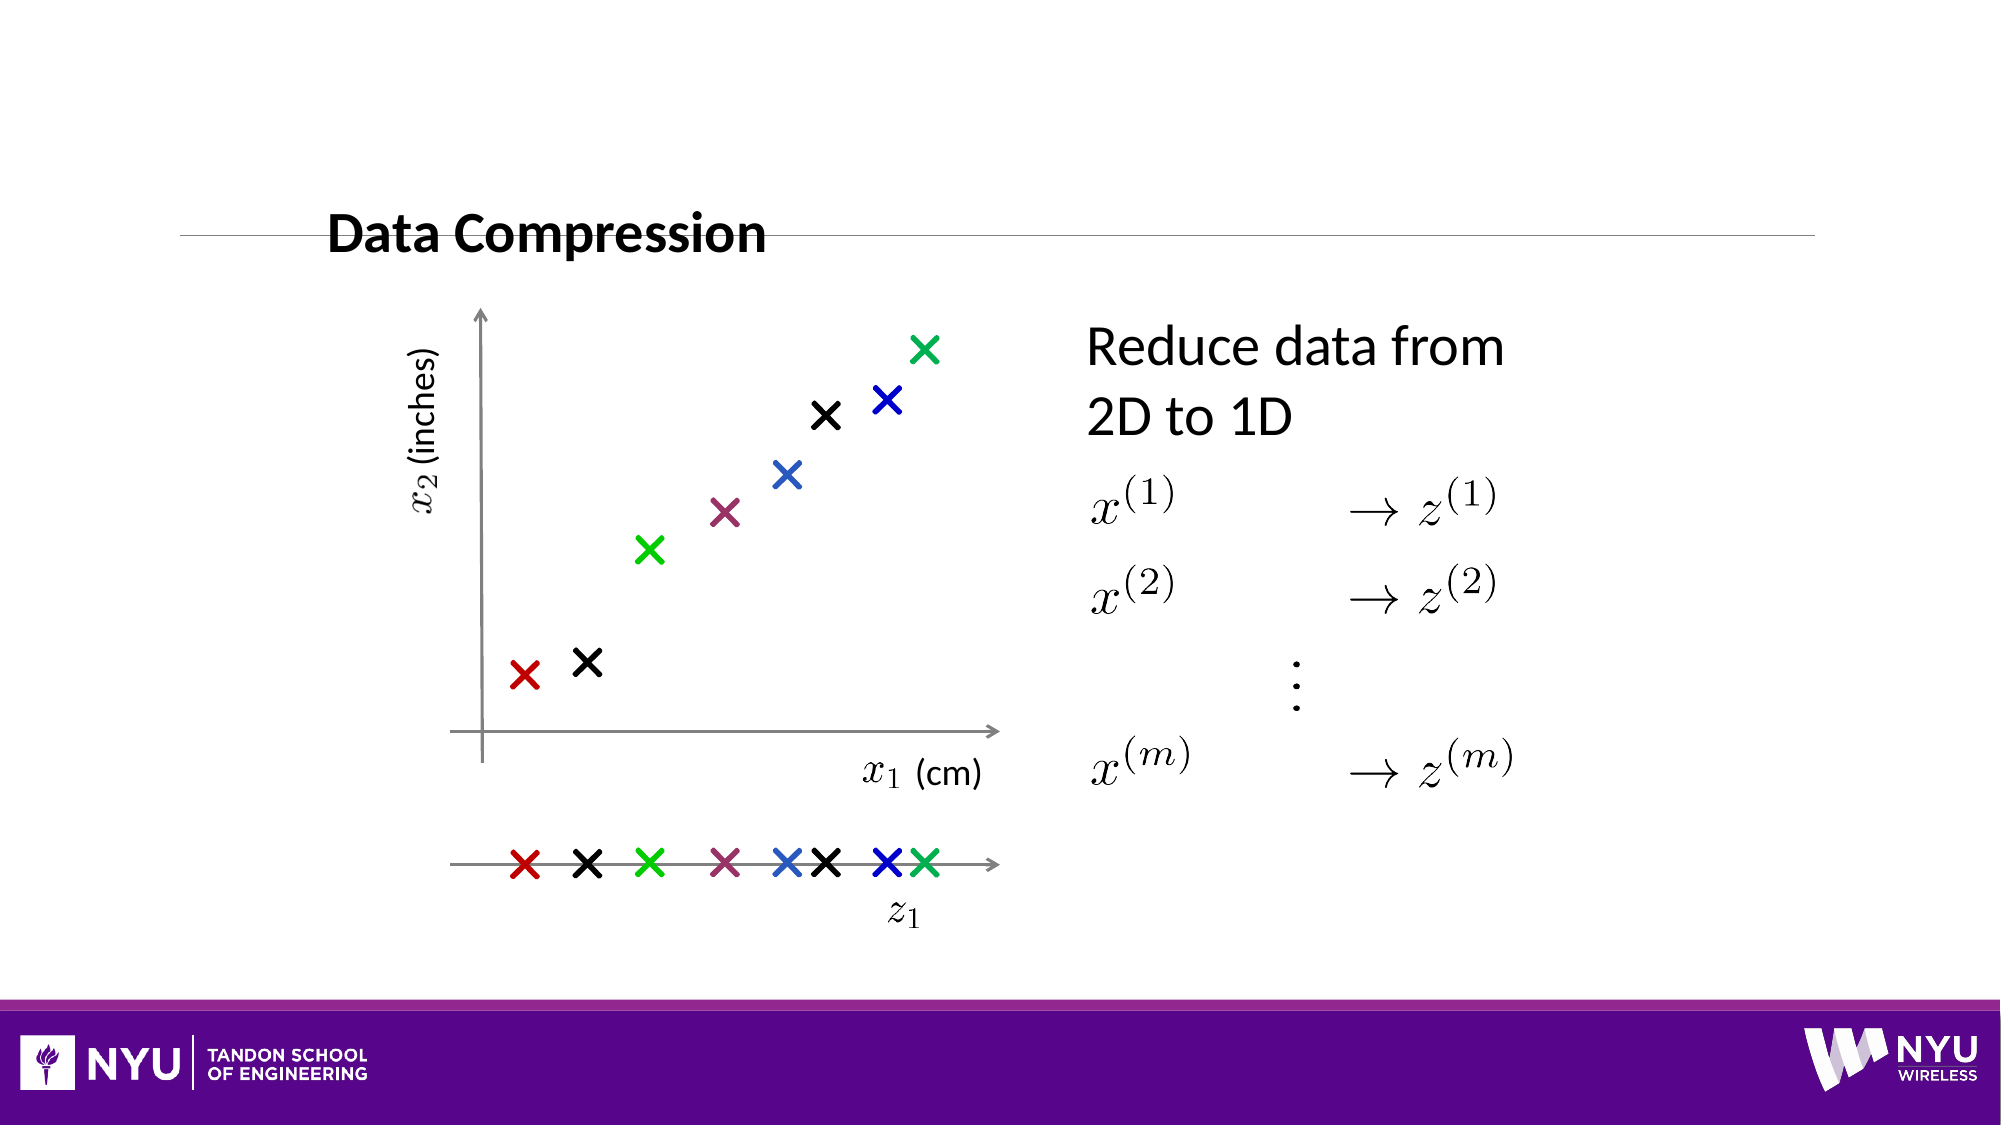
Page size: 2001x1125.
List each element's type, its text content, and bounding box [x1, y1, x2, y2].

picture [405, 481, 444, 513]
text_box [510, 660, 540, 690]
text_box [572, 647, 603, 677]
text_box (cm) [899, 740, 1072, 801]
picture [1349, 563, 1496, 614]
text_box [635, 535, 665, 565]
picture [886, 902, 920, 928]
picture [861, 762, 900, 788]
text_box [910, 335, 940, 365]
text_box [872, 385, 902, 415]
text_box [873, 847, 902, 861]
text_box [479, 307, 483, 728]
picture [1349, 475, 1496, 527]
picture [1090, 734, 1190, 785]
text_box Reduce data from 2D to 1D [1072, 299, 1688, 455]
text_box [510, 849, 540, 861]
text_box [773, 847, 802, 861]
text_box [811, 400, 841, 430]
text_box [710, 847, 740, 861]
picture [1090, 474, 1173, 525]
text_box [910, 847, 940, 861]
picture [1293, 660, 1301, 711]
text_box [479, 740, 483, 764]
text_box [635, 847, 665, 861]
text_box [710, 497, 740, 527]
text_box Data Compression [312, 186, 1675, 271]
picture [1090, 563, 1173, 614]
text_box (inches) [389, 309, 450, 482]
text_box [573, 848, 602, 861]
picture [1349, 737, 1513, 788]
text_box [811, 847, 841, 861]
text_box [772, 460, 802, 490]
